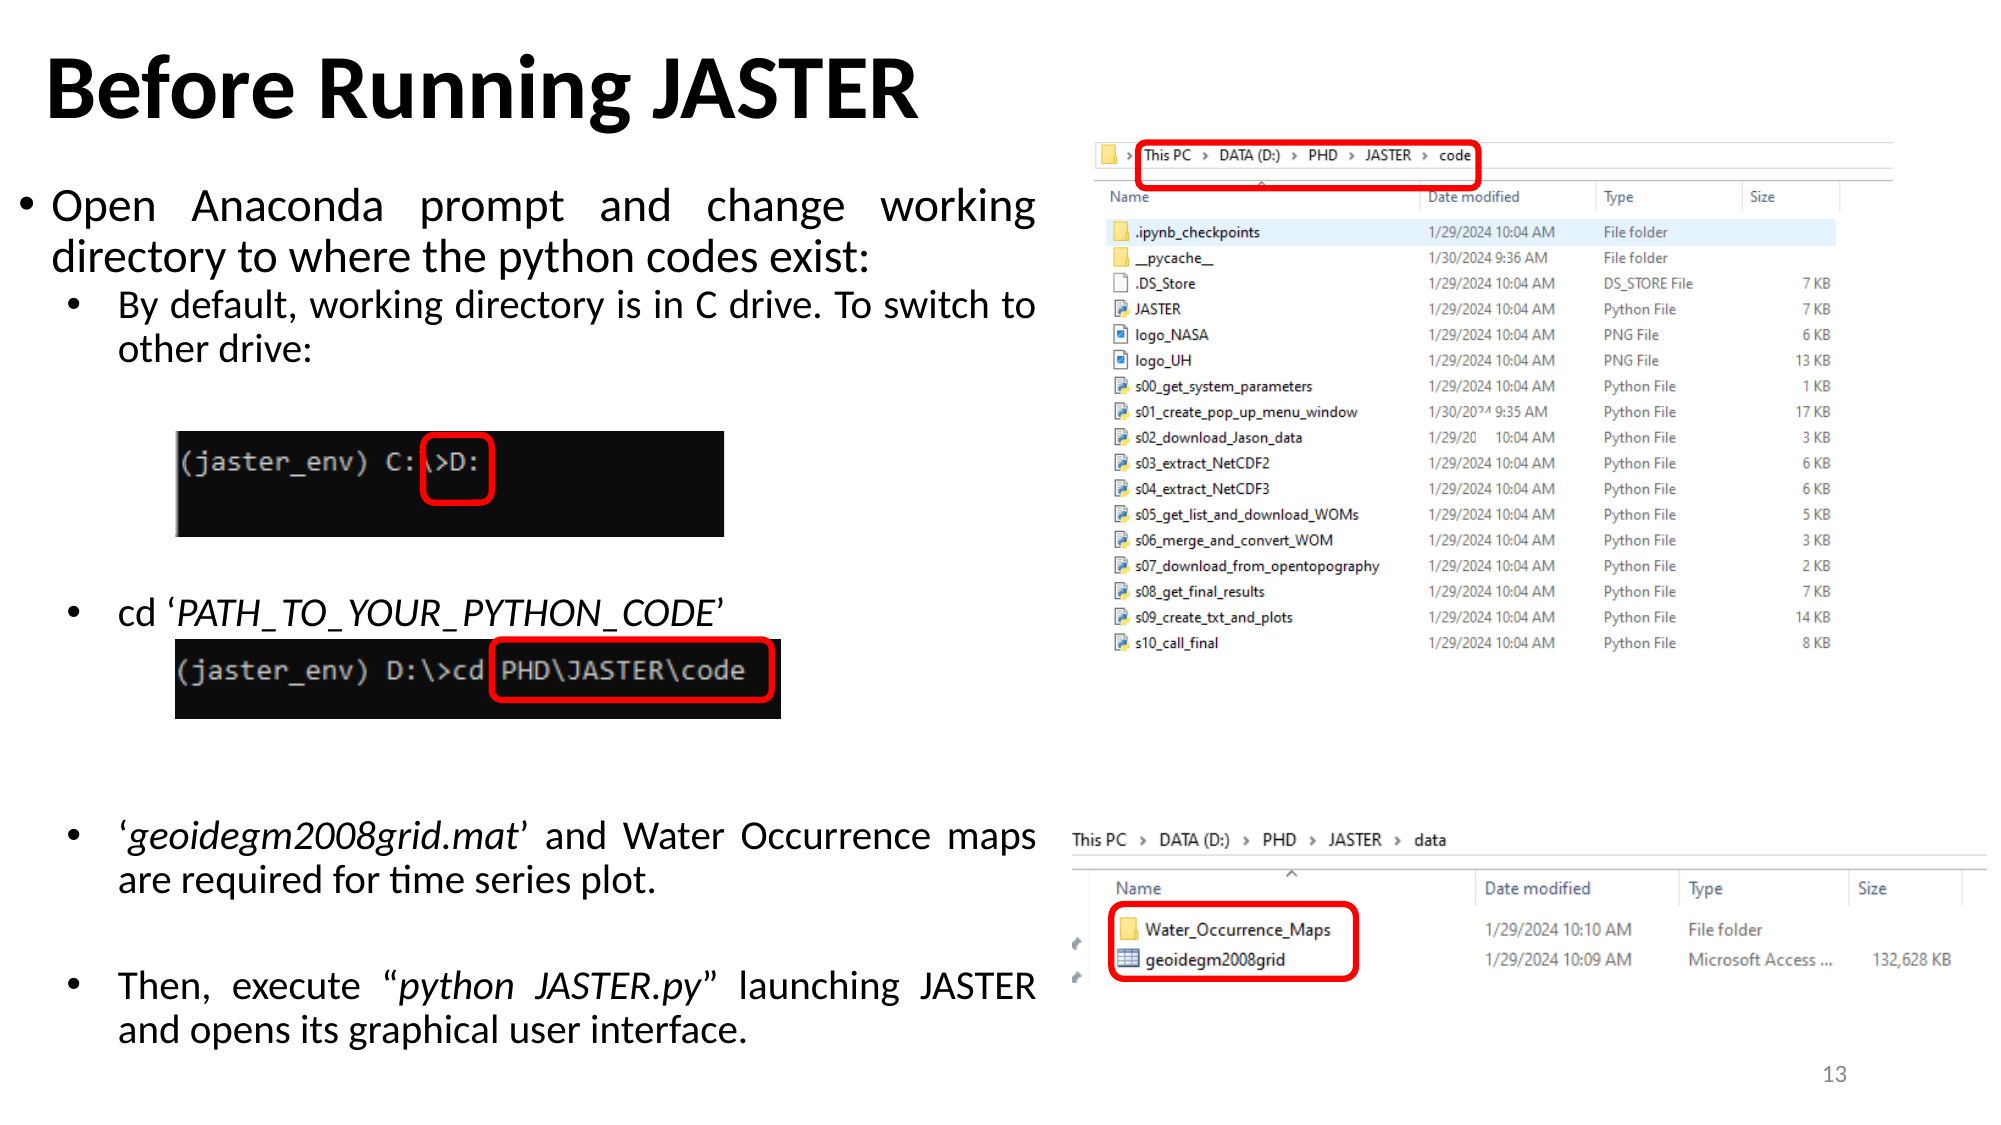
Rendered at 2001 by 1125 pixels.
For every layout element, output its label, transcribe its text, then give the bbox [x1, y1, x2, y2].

list Open Anaconda prompt and change working directory to where the python codes exist: By default, working directory is in C drive. To switch to other drive: cd ‘PATH_TO_YOUR_PYTHON_CODE’ ‘geoidegm2008grid.mat’ and Water Occurrence maps are required for time series plot. Then, execute “python JASTER.py” launching JASTER and opens its graphical user interface. [3, 115, 1052, 1072]
slide_number 13 [1412, 1042, 1863, 1103]
picture [174, 639, 782, 720]
picture [1072, 829, 1987, 983]
picture [1094, 136, 1893, 680]
picture [174, 431, 725, 537]
title Before Running JASTER [30, 0, 1756, 184]
